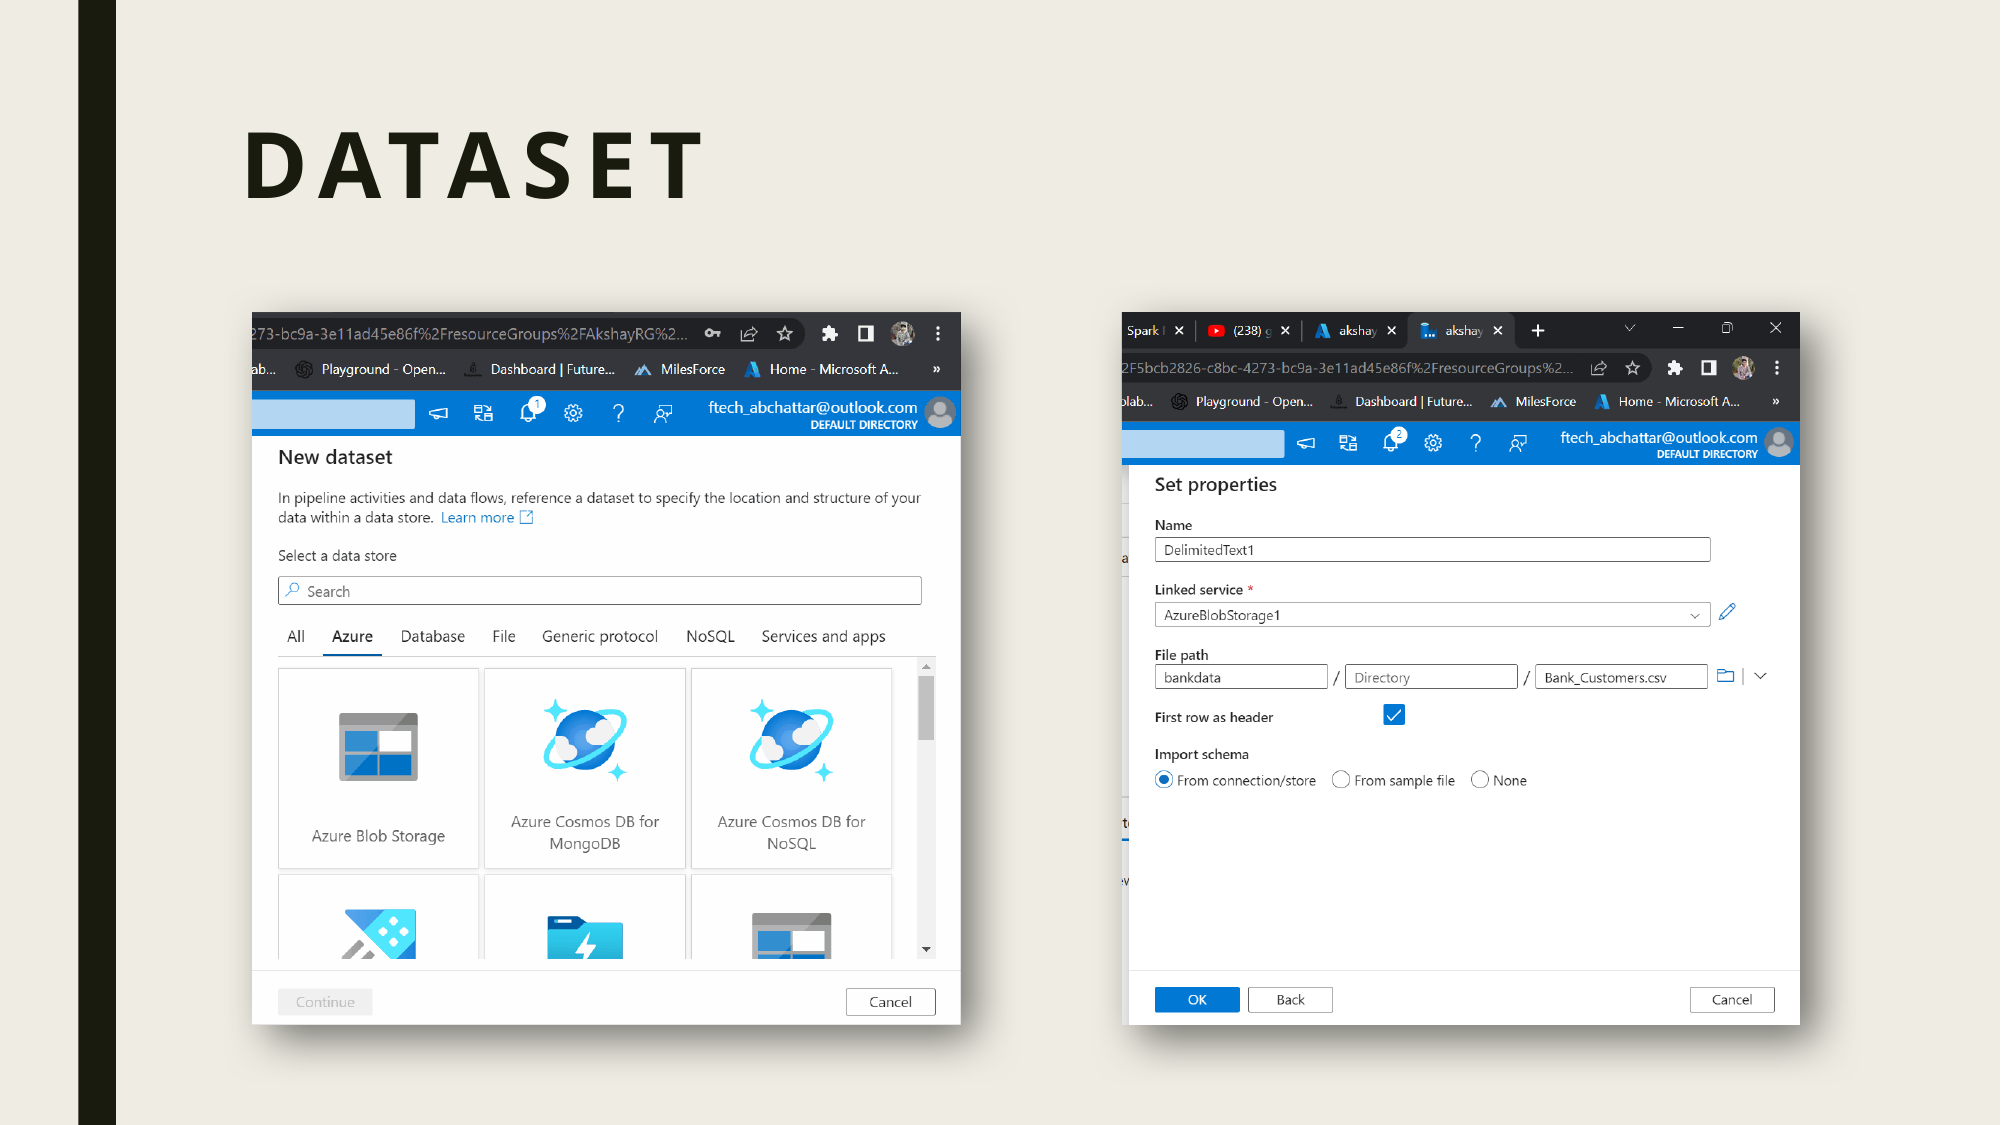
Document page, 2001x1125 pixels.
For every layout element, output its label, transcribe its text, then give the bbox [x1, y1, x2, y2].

picture [252, 312, 961, 1025]
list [1121, 312, 1800, 1025]
title DATASET [225, 112, 1800, 357]
